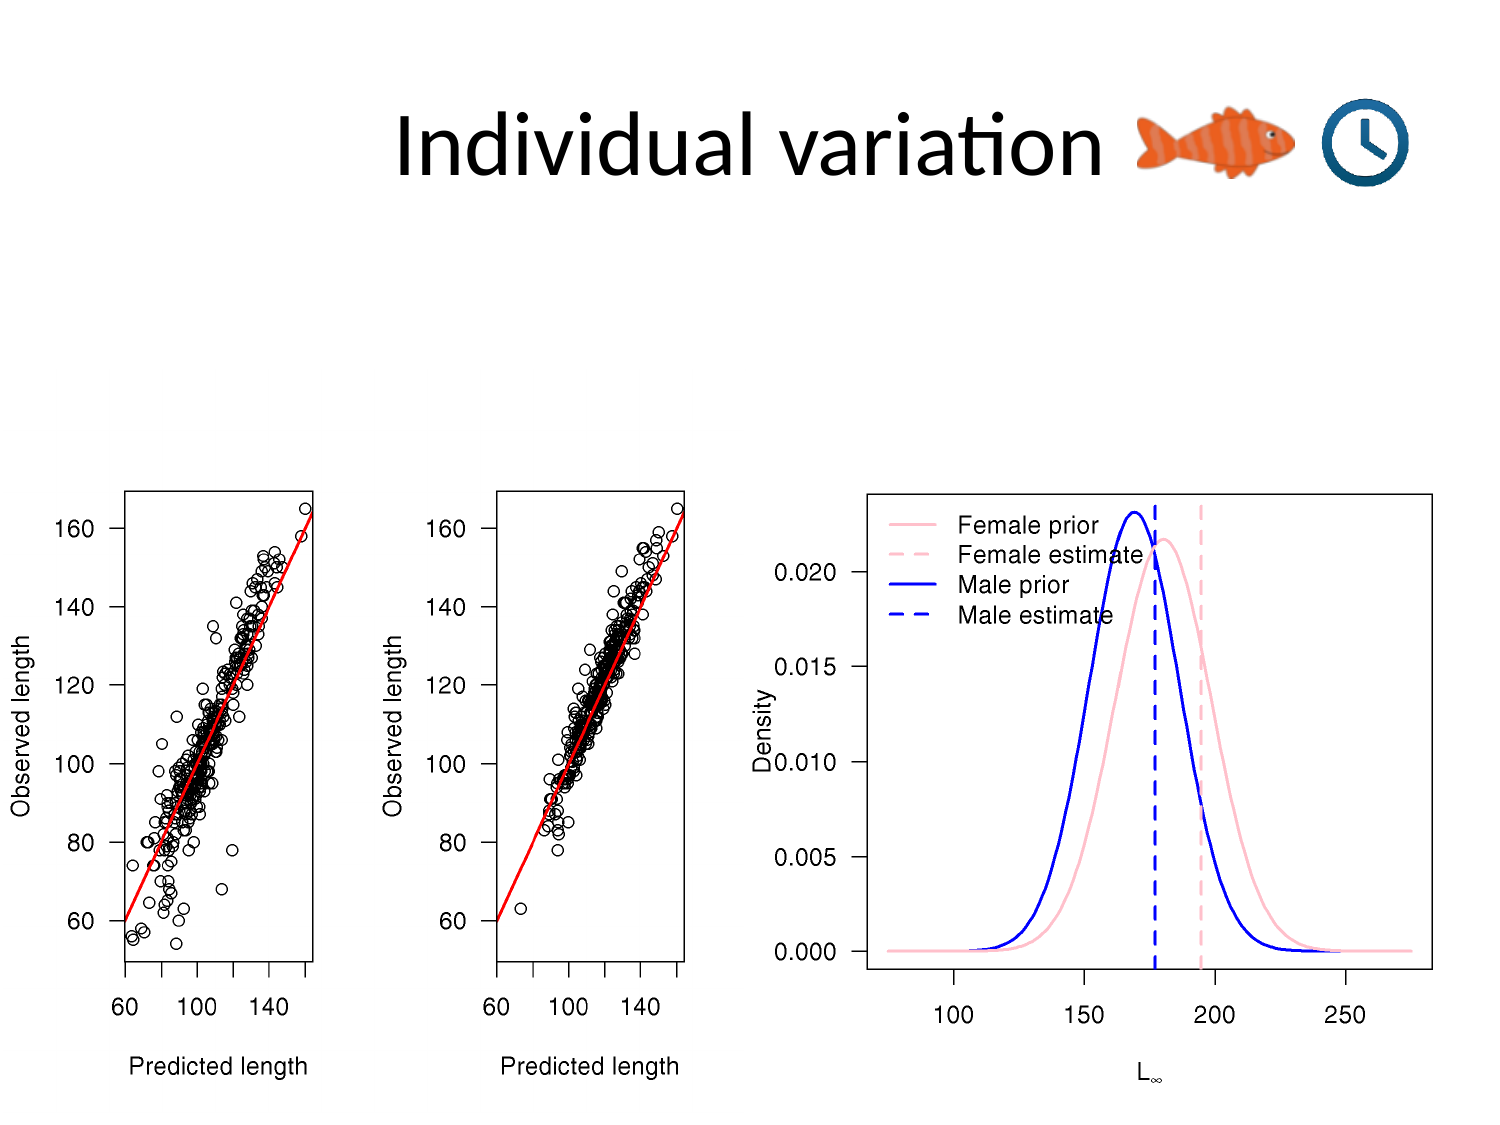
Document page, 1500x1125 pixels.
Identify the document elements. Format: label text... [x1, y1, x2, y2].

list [2, 369, 746, 1113]
picture [744, 371, 1496, 1122]
title Individual variation [75, 45, 1425, 233]
picture [1321, 98, 1410, 187]
picture [1137, 98, 1295, 179]
